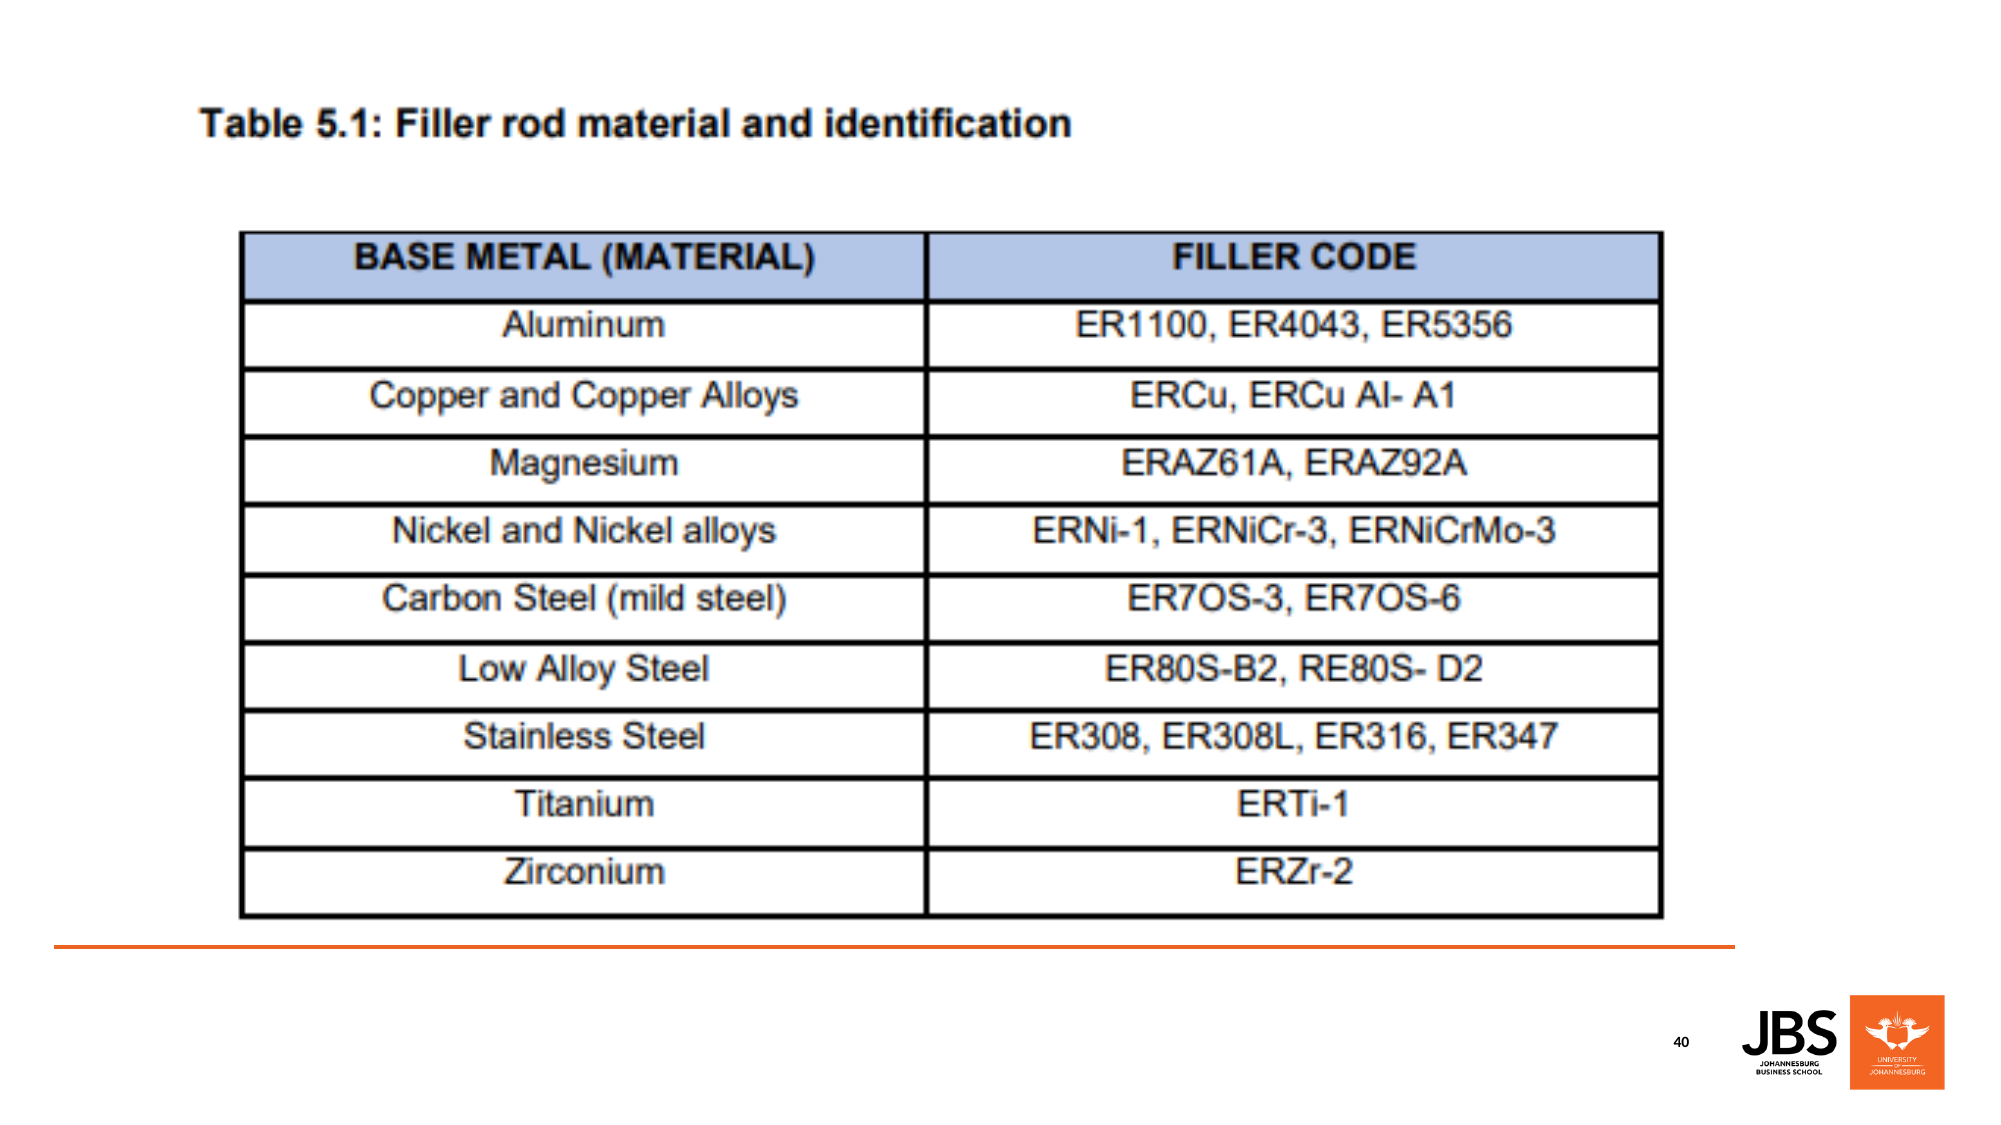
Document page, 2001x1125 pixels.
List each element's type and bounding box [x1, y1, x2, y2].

picture [146, 85, 1706, 932]
picture [1728, 981, 1958, 1103]
